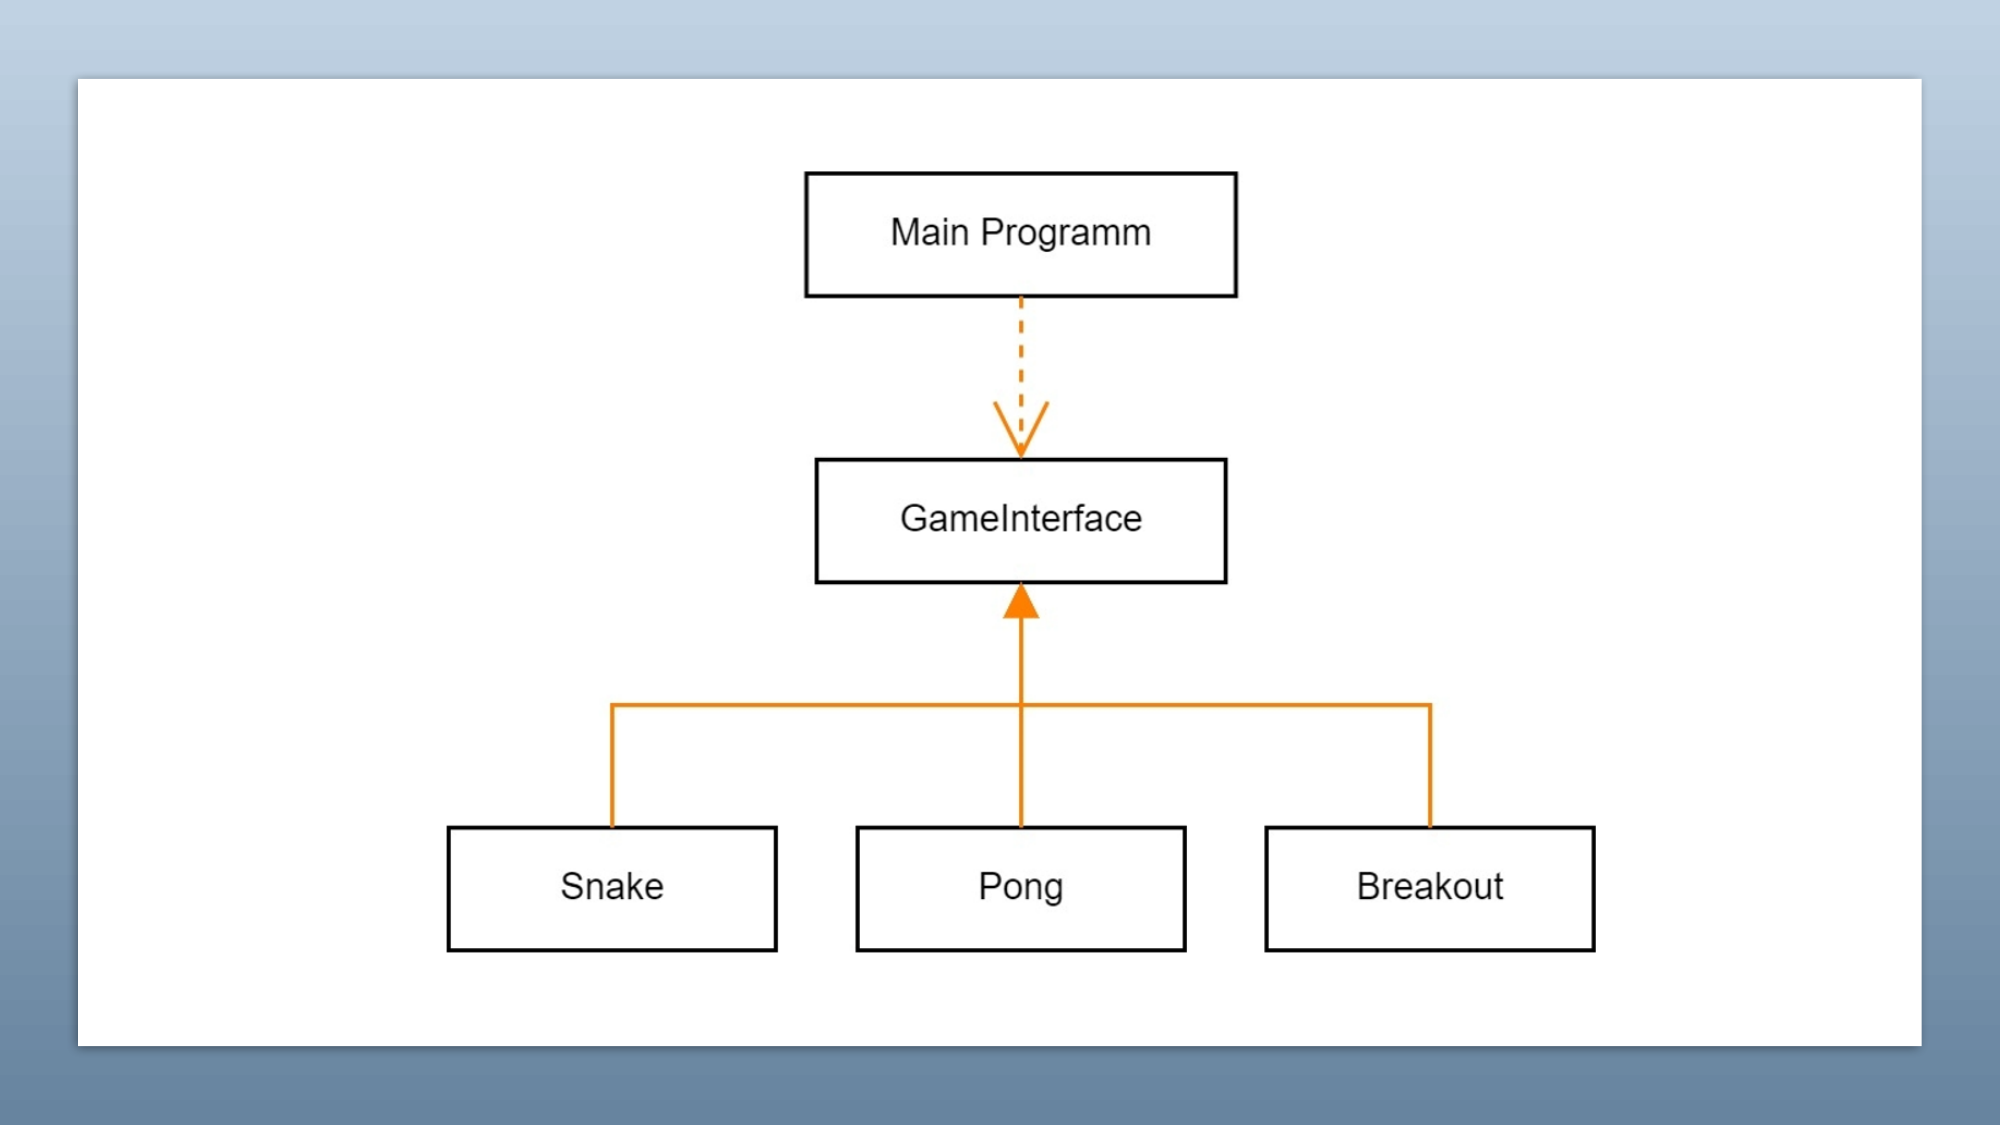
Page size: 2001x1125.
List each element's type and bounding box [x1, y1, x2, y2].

text_box [77, 77, 1923, 1048]
picture [342, 105, 1658, 1020]
text_box [0, 0, 2000, 1125]
